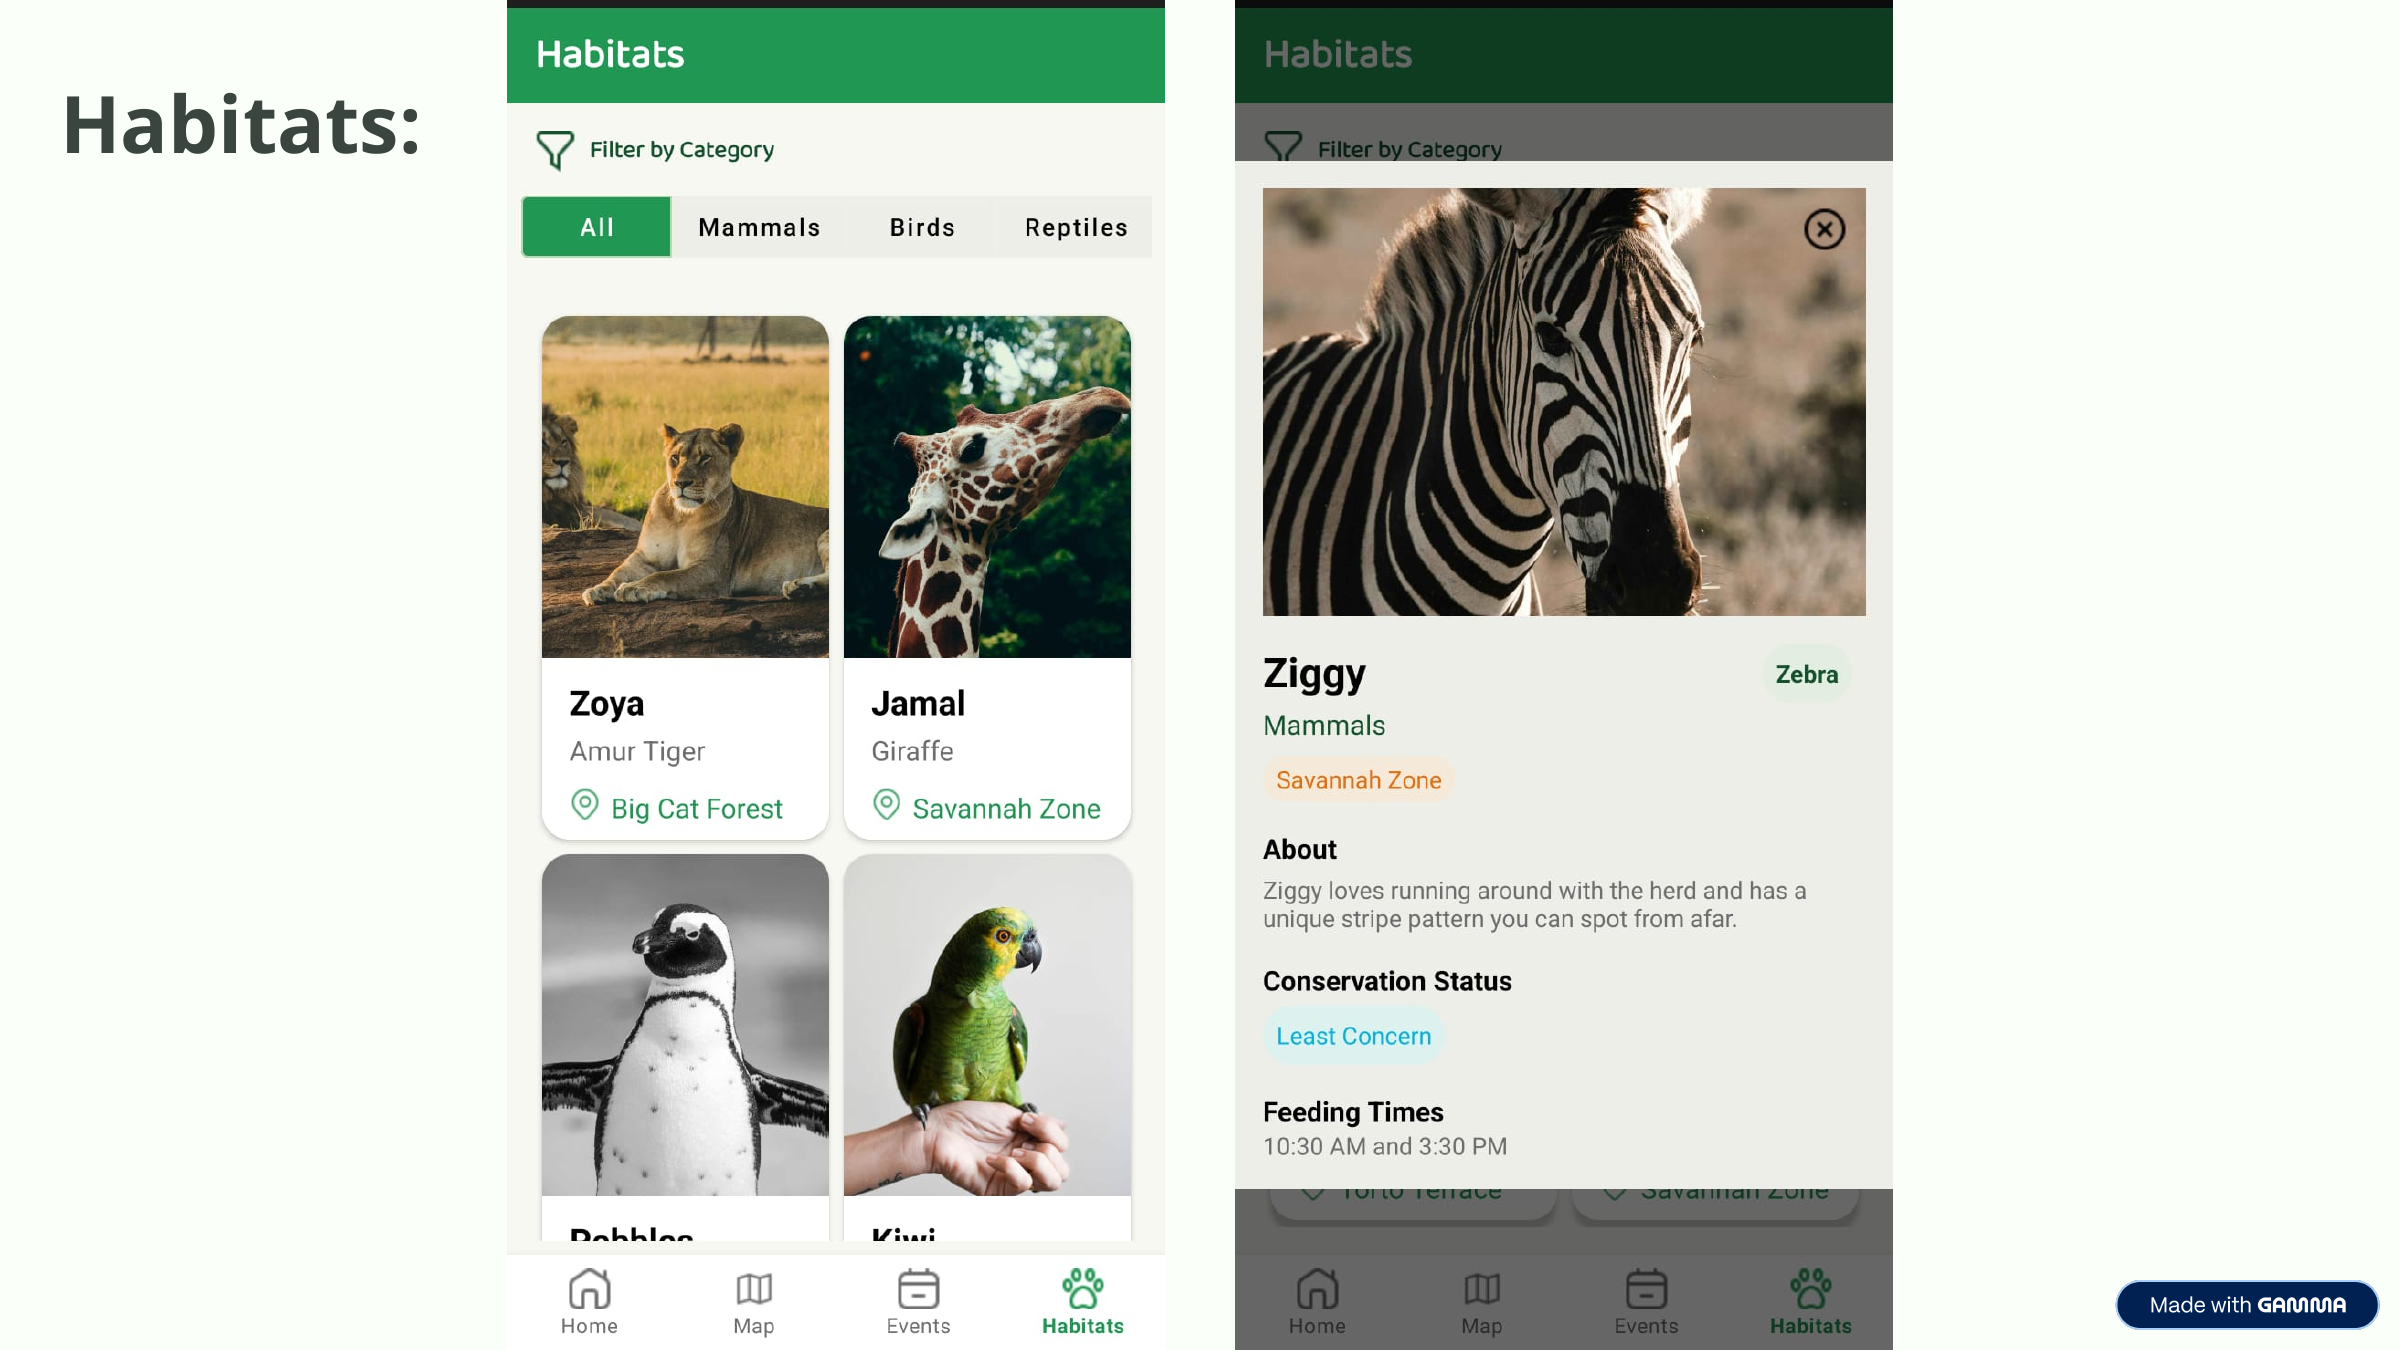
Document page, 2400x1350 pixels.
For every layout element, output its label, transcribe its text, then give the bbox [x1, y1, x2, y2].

text_box Habitats: [60, 70, 507, 170]
picture [1235, 0, 1893, 1350]
picture [2106, 1271, 2389, 1339]
picture [507, 0, 1165, 1350]
